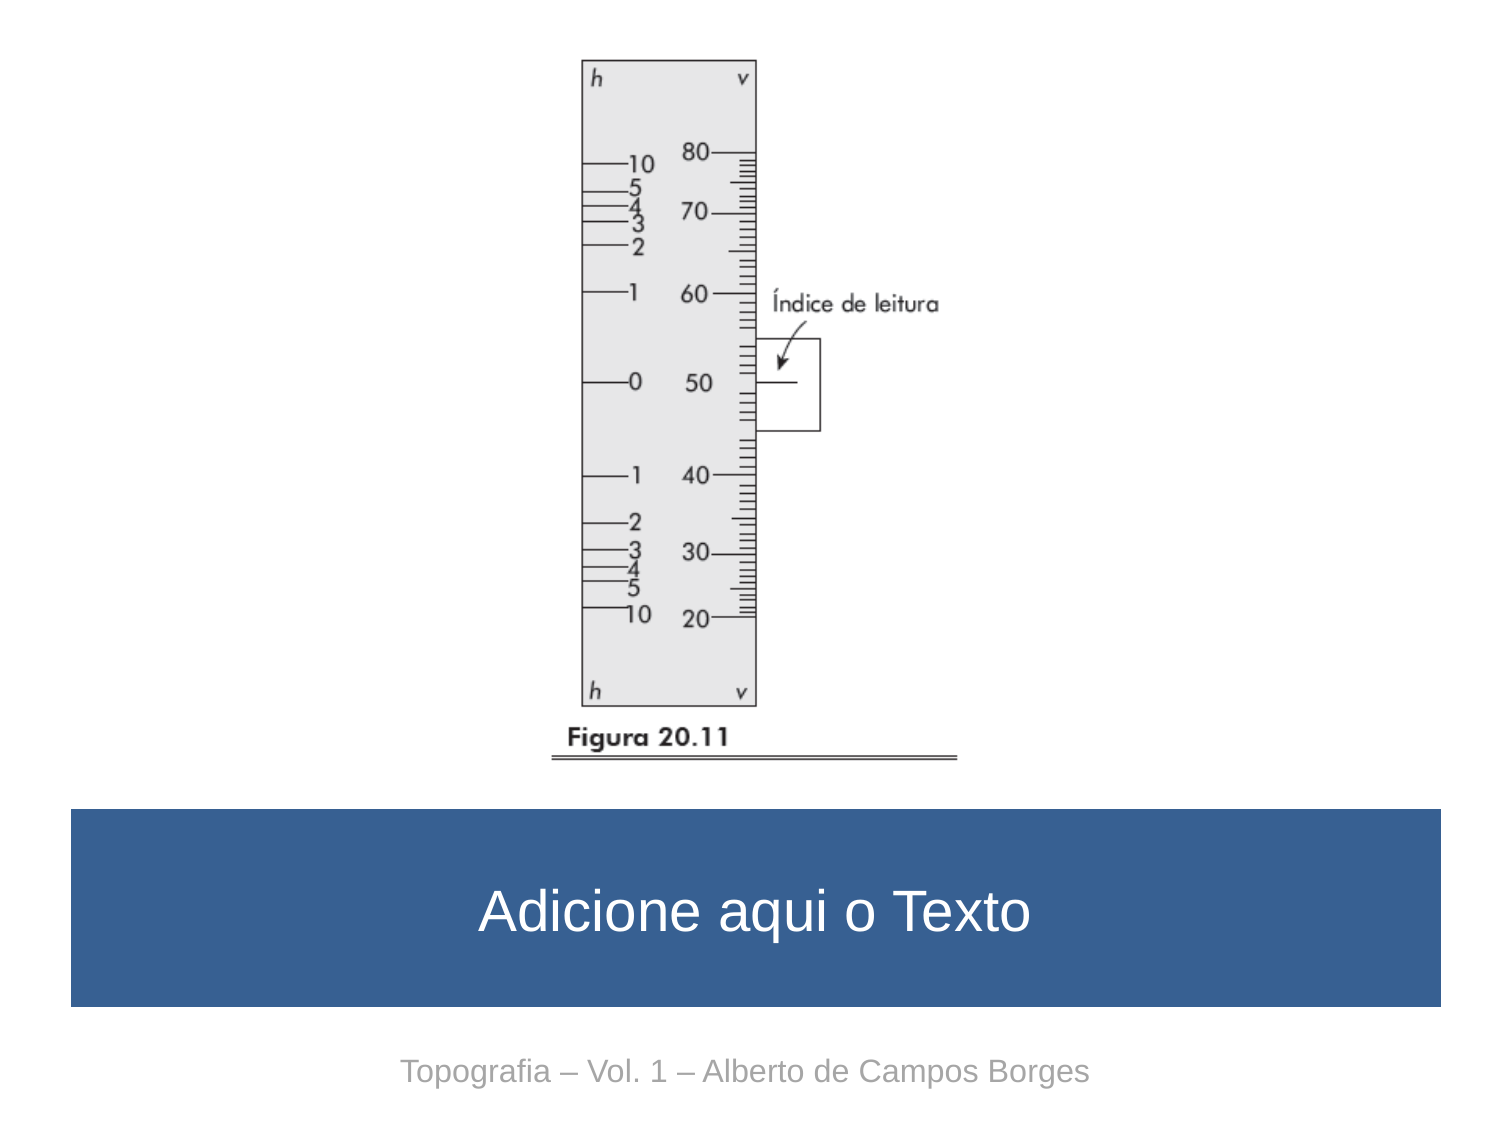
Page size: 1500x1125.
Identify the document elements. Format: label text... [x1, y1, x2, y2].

text_box Adicione aqui o Texto [70, 808, 1442, 1008]
footer Topografia – Vol. 1 – Alberto de Campos Borges [0, 1042, 1500, 1103]
picture [541, 45, 971, 780]
